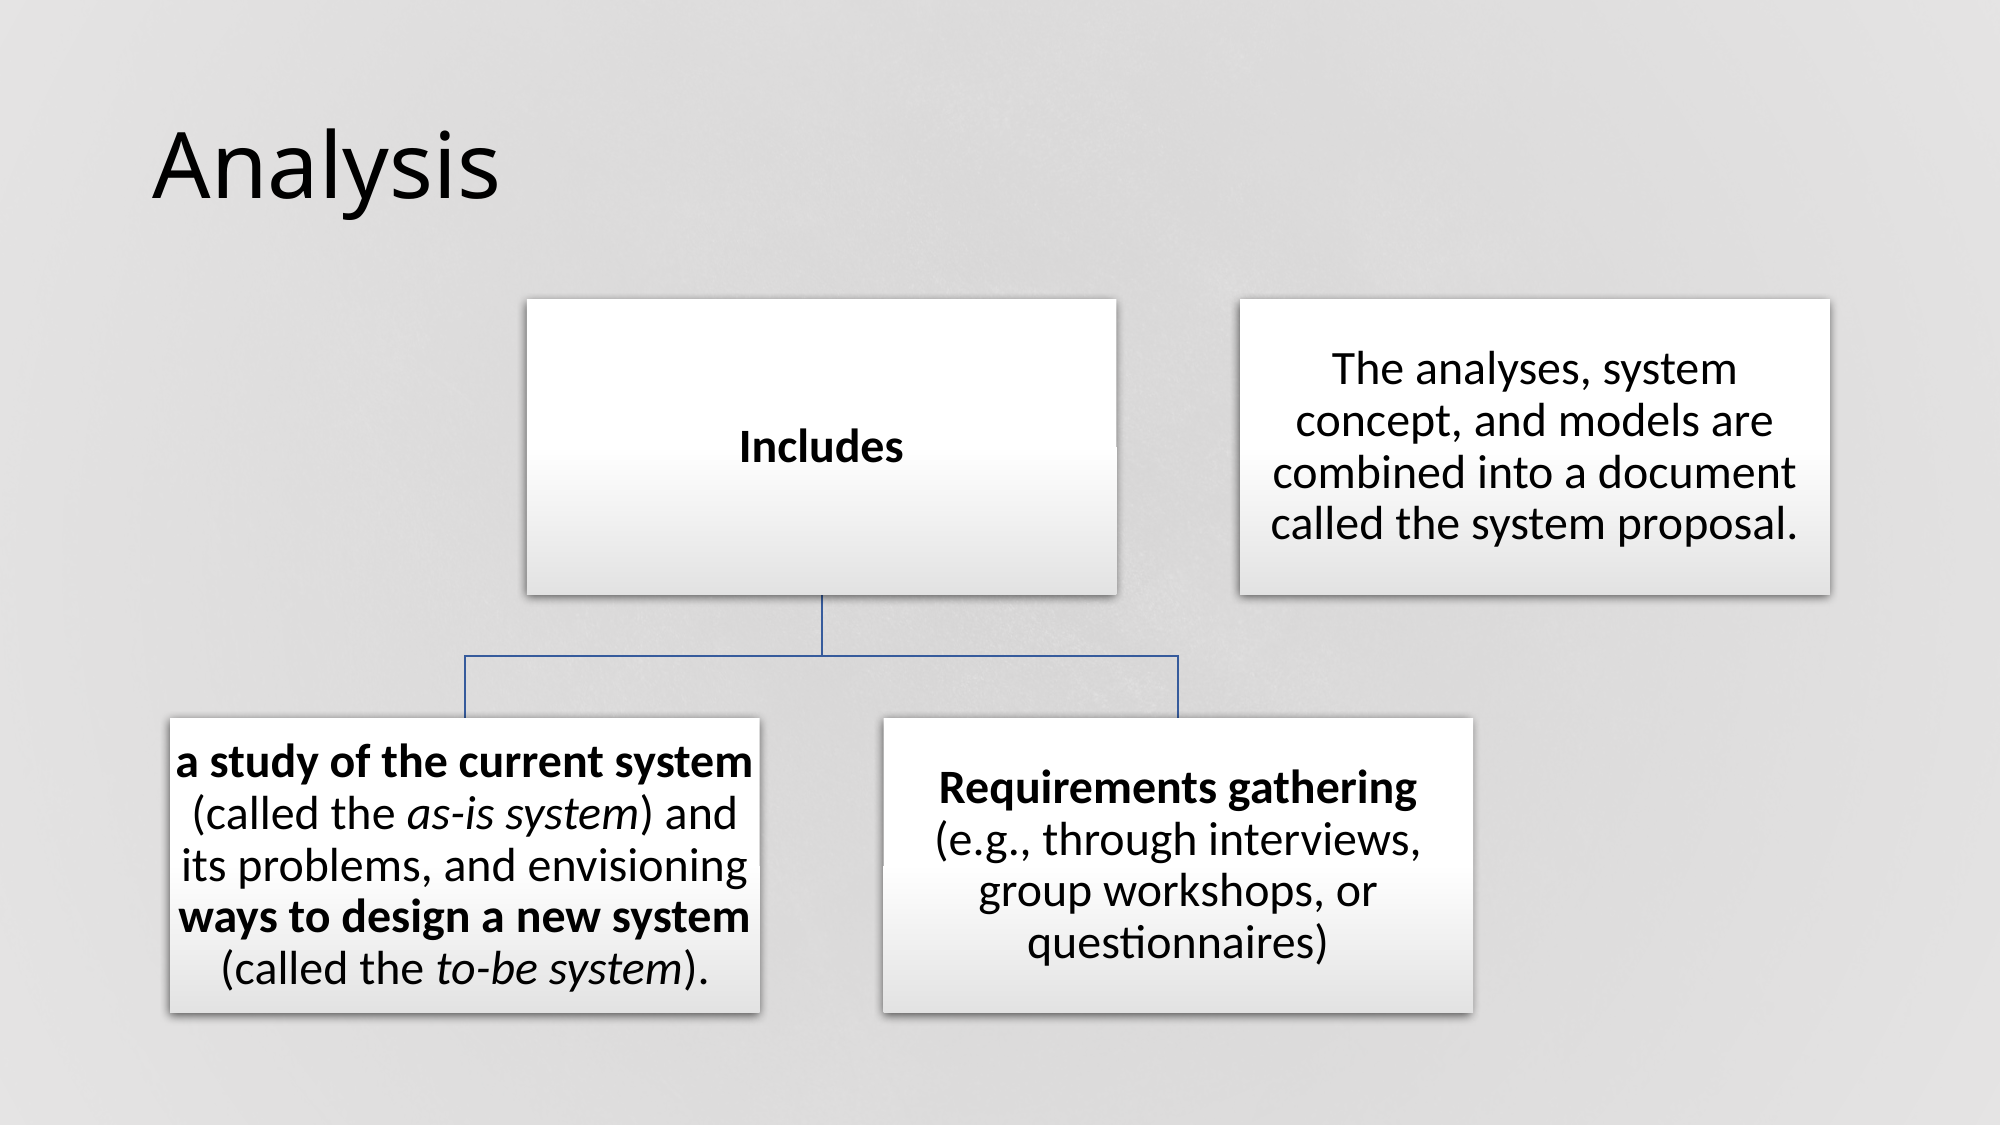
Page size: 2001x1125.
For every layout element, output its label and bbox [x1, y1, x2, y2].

list [137, 299, 1863, 1014]
picture [0, 0, 2000, 1125]
